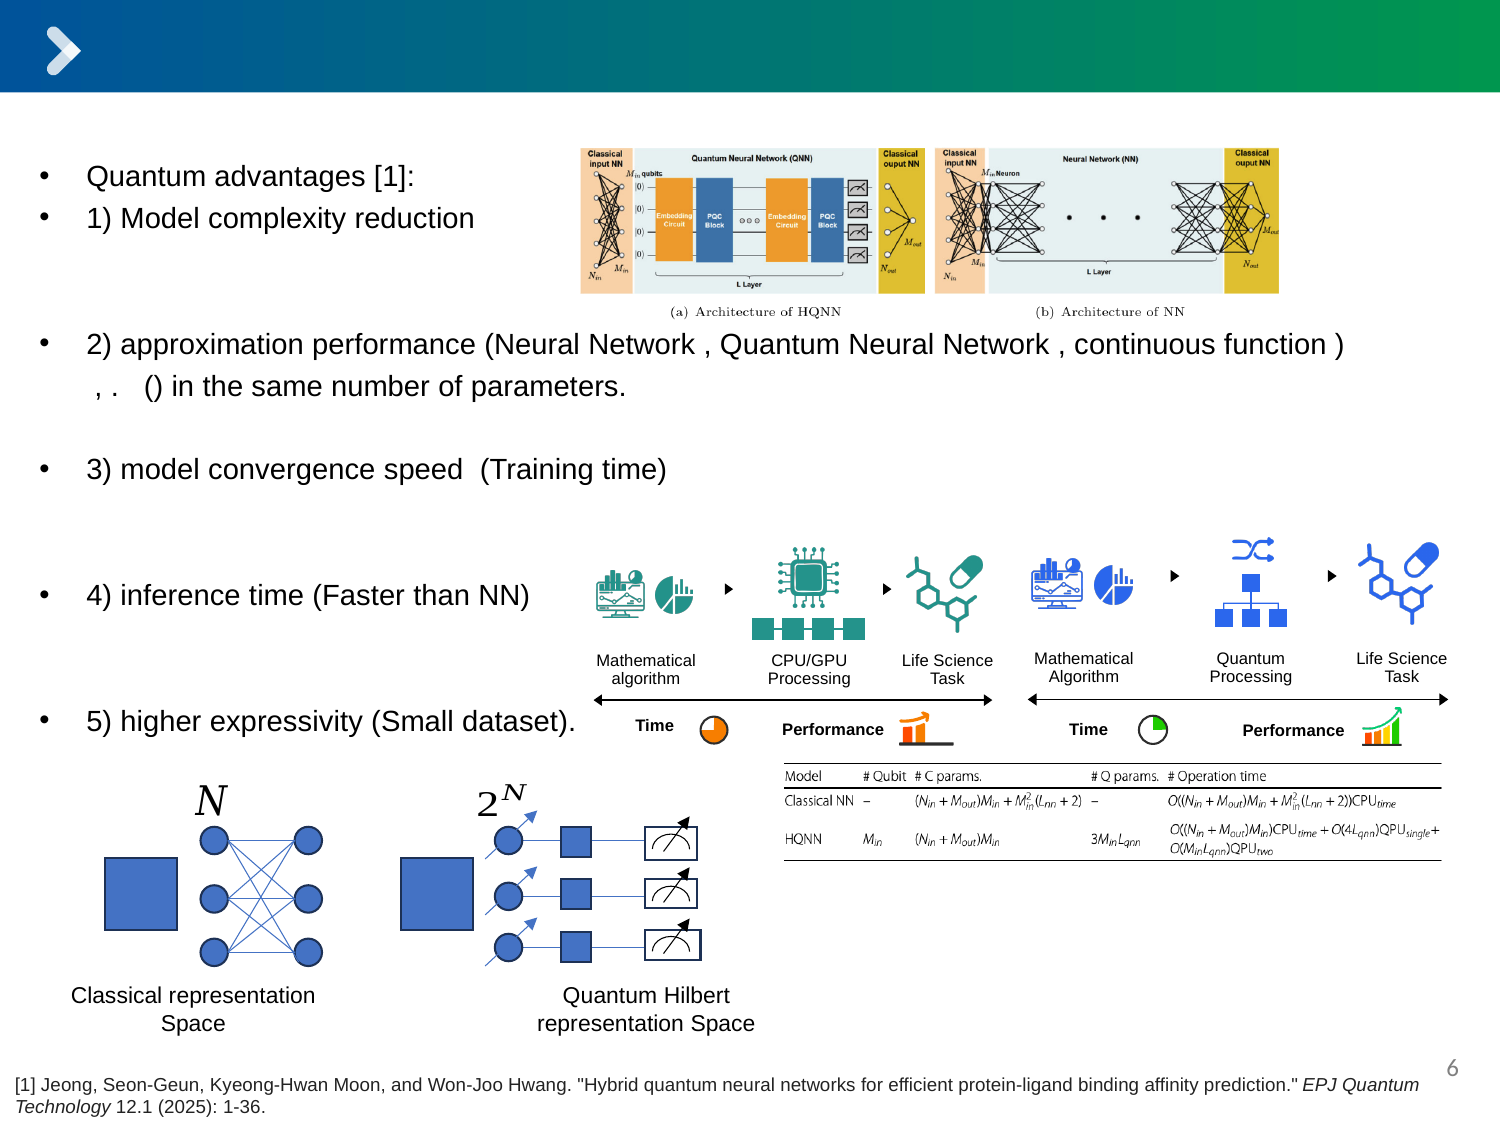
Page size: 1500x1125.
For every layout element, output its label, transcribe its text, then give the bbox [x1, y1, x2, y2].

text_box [227, 840, 295, 898]
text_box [485, 810, 538, 859]
text_box [299, 884, 324, 914]
text_box [560, 841, 592, 858]
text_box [485, 917, 538, 966]
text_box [1011, 537, 1475, 746]
text_box [1] Jeong, Seon-Geun, Kyeong-Hwan Moon, and Won-Joo Hwang. "Hybrid quantum neural networks for efficient protein-ligand binding affinity prediction." EPJ Quantum Technology 12.1 (2025): 1-36. [0, 1065, 1500, 1125]
text_box [644, 878, 698, 909]
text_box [663, 867, 690, 903]
text_box Quantum Hilbert representation Space [508, 973, 784, 1043]
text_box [577, 547, 1011, 746]
text_box [560, 897, 592, 910]
text_box [199, 884, 227, 914]
title 4. Conclusion [104, 19, 1481, 82]
text_box [400, 857, 474, 931]
text_box [293, 825, 324, 856]
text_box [485, 866, 538, 915]
picture [776, 758, 1447, 868]
text_box [644, 929, 702, 961]
picture [577, 144, 1283, 324]
text_box [644, 826, 698, 861]
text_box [227, 840, 299, 962]
text_box [651, 835, 663, 850]
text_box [227, 898, 295, 953]
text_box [663, 816, 690, 852]
text_box [560, 878, 592, 896]
text_box [199, 937, 227, 968]
text_box [298, 937, 324, 968]
text_box Classical representation Space [55, 973, 331, 1043]
text_box [560, 826, 592, 840]
text_box [104, 857, 178, 931]
text_box [199, 825, 229, 856]
text_box [651, 937, 663, 952]
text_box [663, 918, 690, 954]
text_box [560, 931, 592, 947]
text_box [560, 948, 592, 963]
text_box [651, 887, 663, 902]
